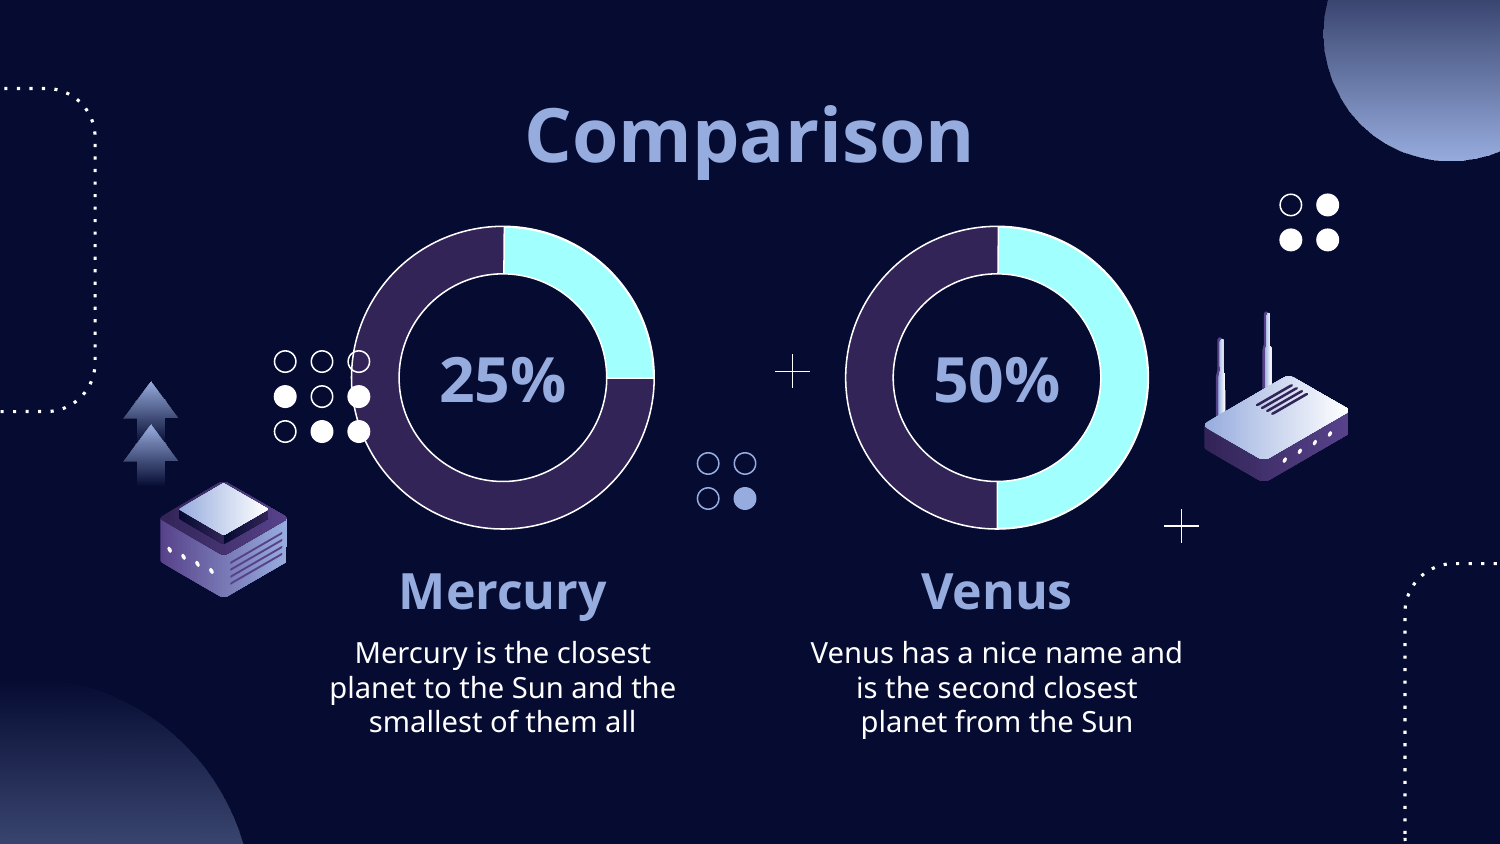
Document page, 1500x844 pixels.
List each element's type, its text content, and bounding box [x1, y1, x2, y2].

text_box [503, 227, 654, 379]
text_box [159, 481, 288, 598]
subtitle Venus has a nice name and is the second closest planet from the Sun [795, 618, 1199, 756]
text_box [845, 226, 1012, 530]
text_box [997, 227, 1148, 529]
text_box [1203, 311, 1350, 482]
title Comparison [116, 72, 1383, 195]
text_box [123, 381, 178, 443]
text_box [354, 226, 655, 530]
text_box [774, 354, 810, 389]
text_box [908, 431, 1087, 482]
title 25% [399, 324, 607, 431]
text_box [1279, 193, 1339, 251]
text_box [1163, 508, 1199, 544]
title Mercury [301, 548, 705, 618]
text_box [697, 452, 756, 510]
title 50% [893, 324, 1101, 431]
title Venus [795, 548, 1199, 618]
subtitle Mercury is the closest planet to the Sun and the smallest of them all [301, 618, 705, 756]
text_box [123, 442, 178, 486]
text_box [413, 431, 592, 482]
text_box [274, 350, 370, 443]
text_box [414, 273, 592, 324]
text_box [908, 273, 1086, 324]
